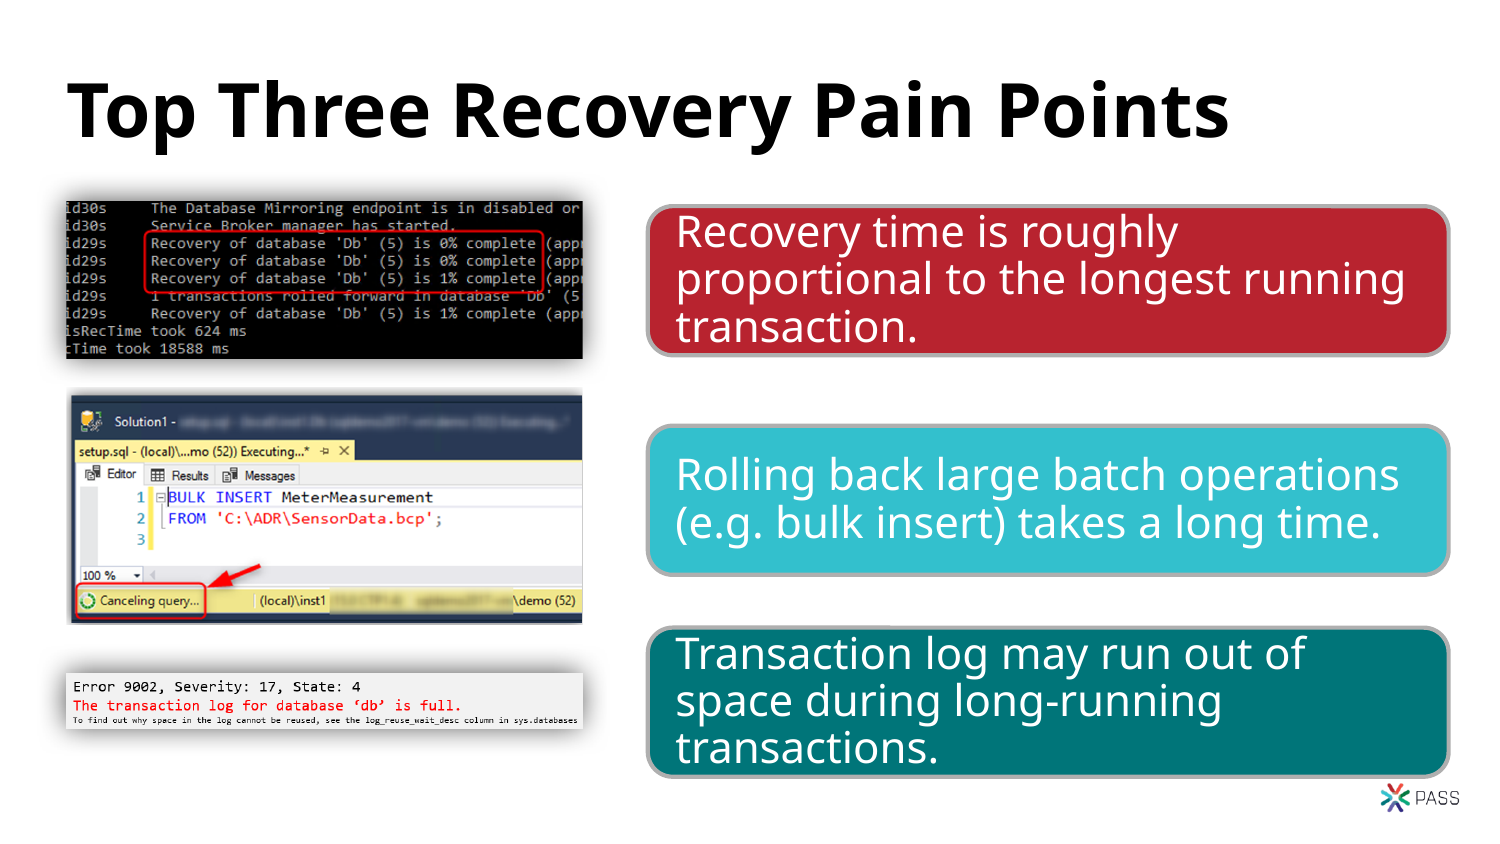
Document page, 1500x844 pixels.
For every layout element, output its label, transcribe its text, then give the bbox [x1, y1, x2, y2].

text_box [647, 145, 1449, 807]
picture [66, 673, 583, 729]
picture [66, 201, 583, 359]
picture [1379, 781, 1460, 814]
picture [66, 387, 583, 625]
title Top Three Recovery Pain Points [51, 71, 1435, 173]
